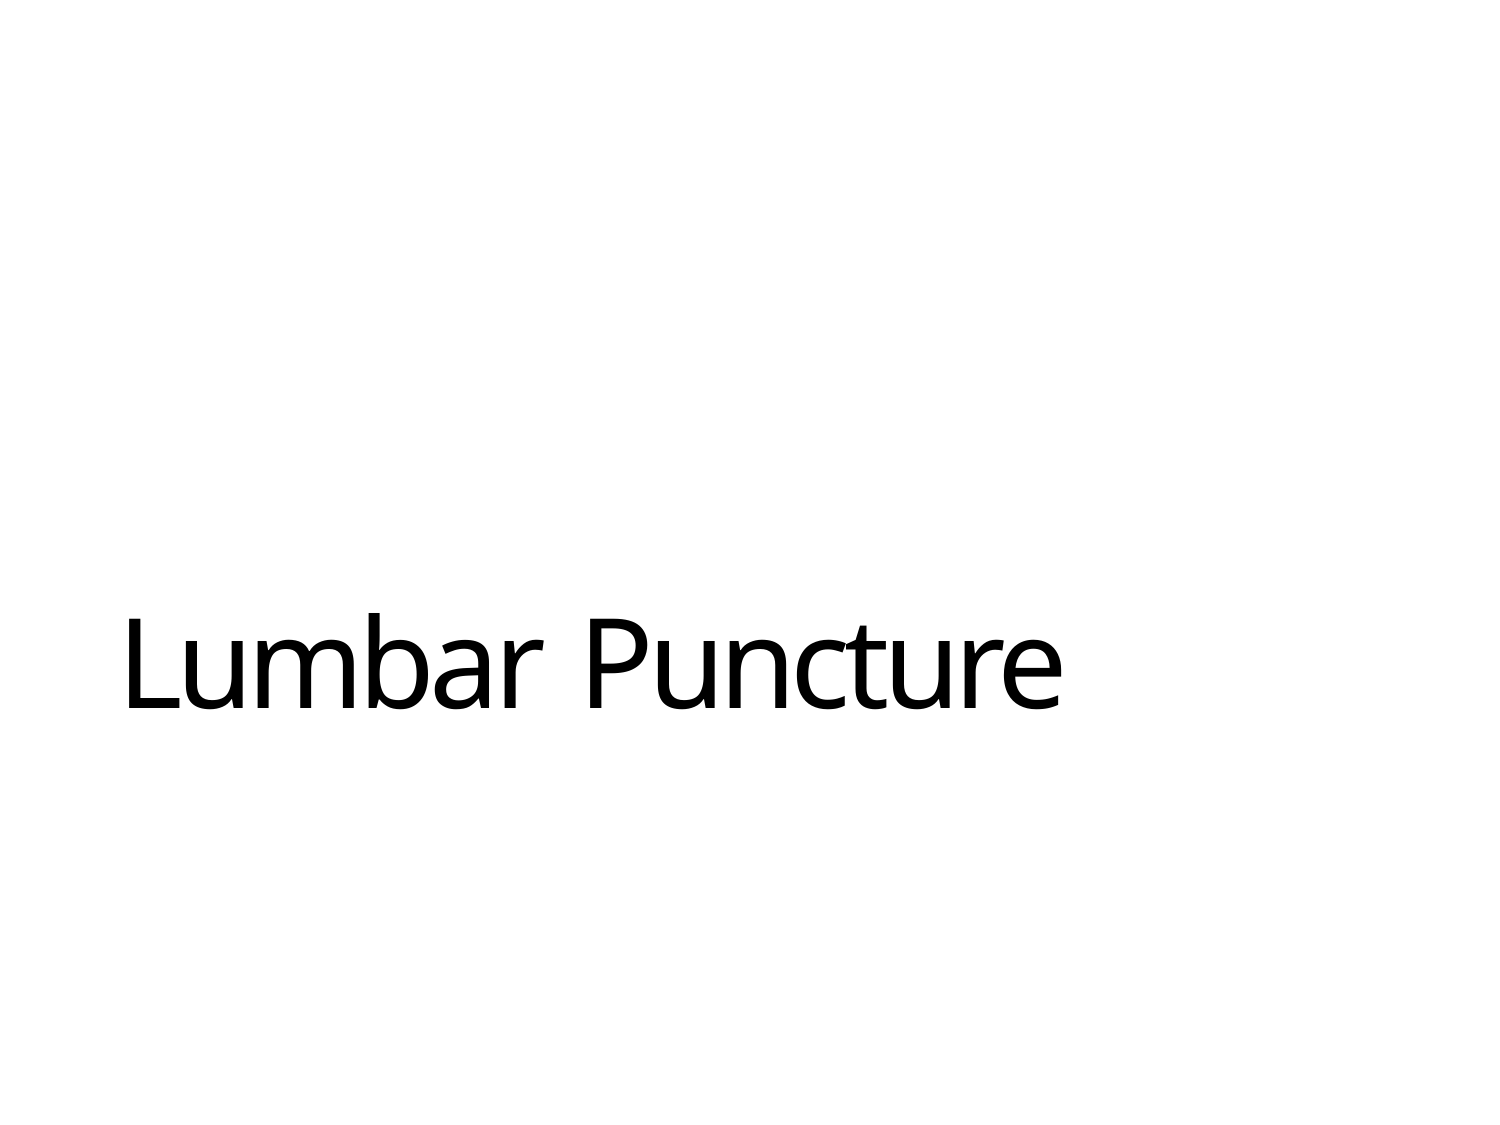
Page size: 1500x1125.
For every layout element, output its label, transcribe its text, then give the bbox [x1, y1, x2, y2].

title Lumbar Puncture [115, 581, 1238, 771]
